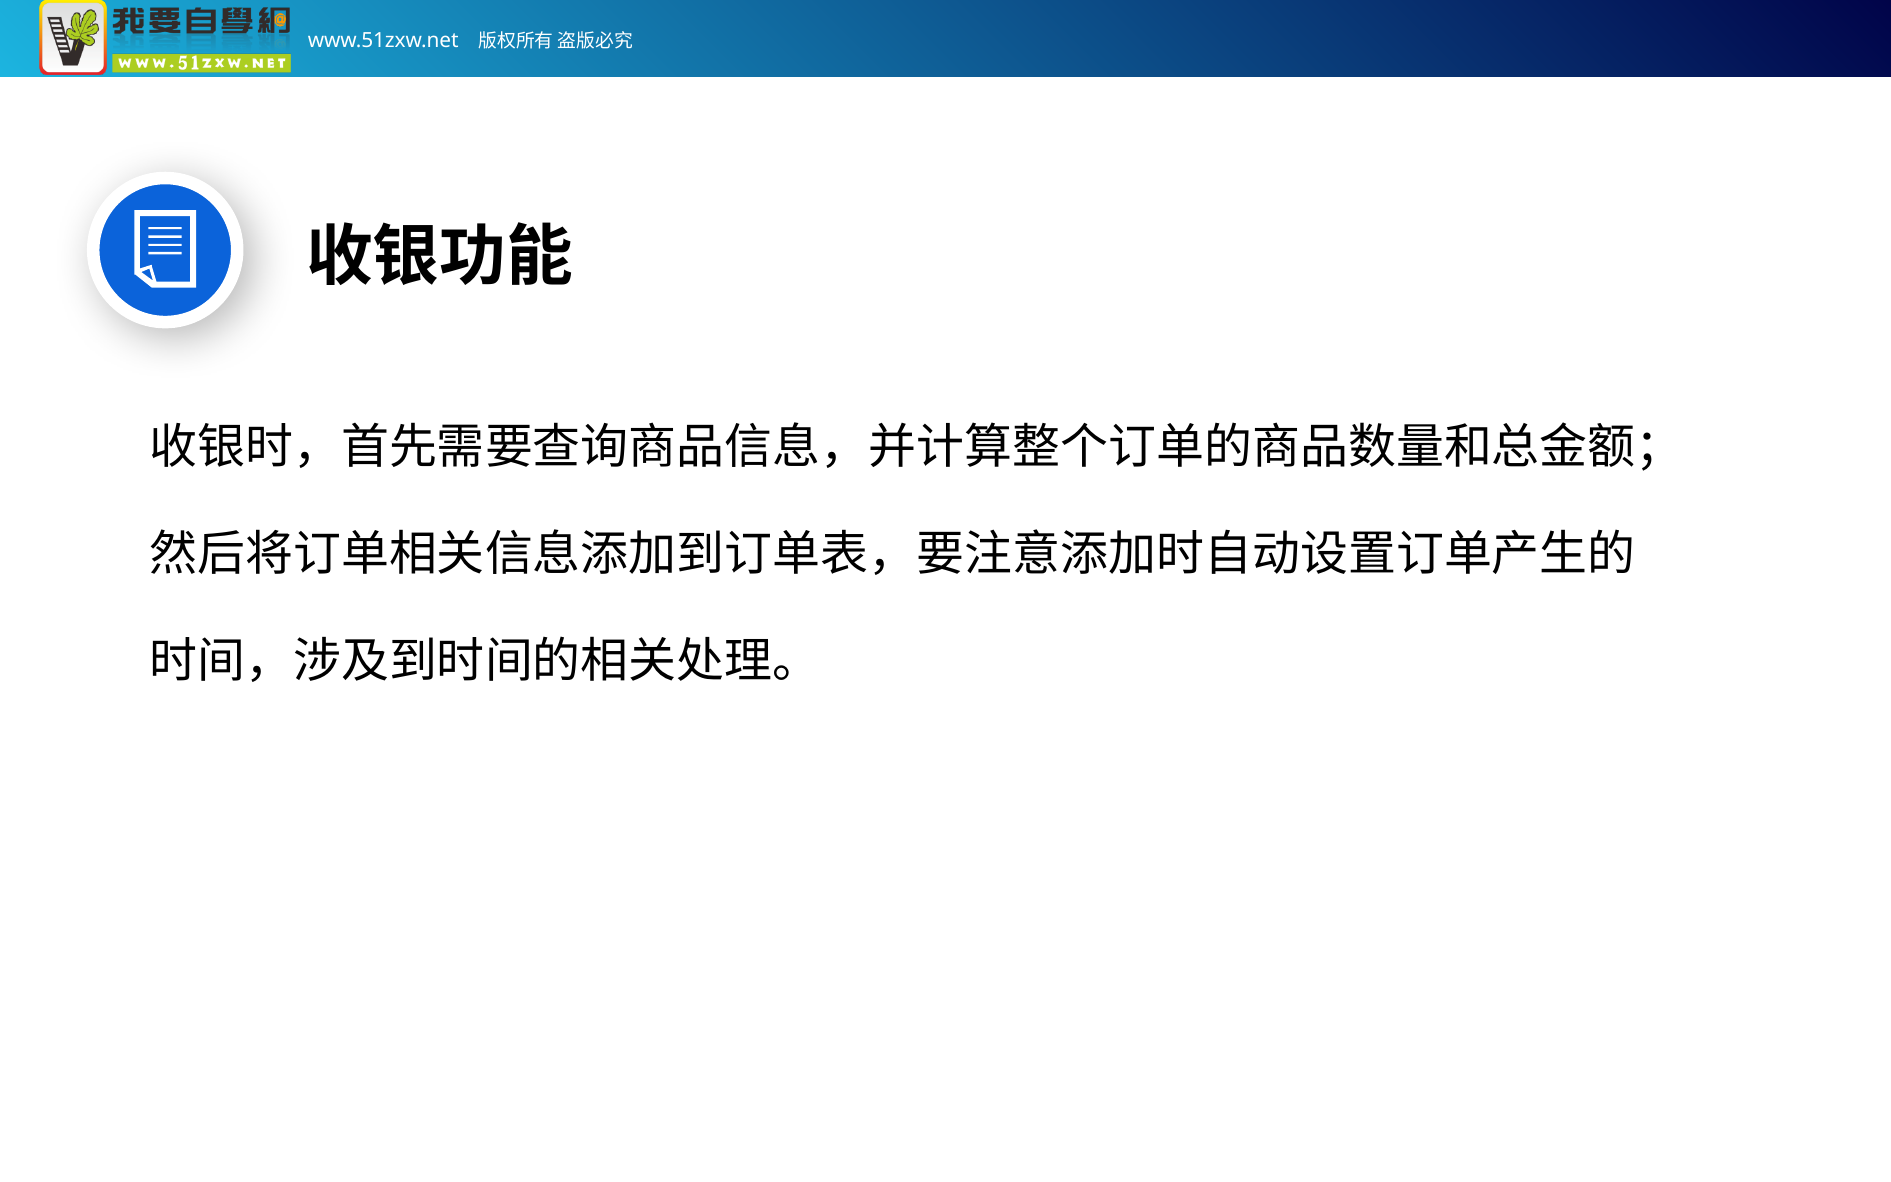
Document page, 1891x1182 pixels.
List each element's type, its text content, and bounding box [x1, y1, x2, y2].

text_box 收银时，首先需要查询商品信息，并计算整个订单的商品数量和总金额； 然后将订单相关信息添加到订单表，要注意添加时自动设置订单产生的 时间，涉及到时间的相关处理。 [134, 379, 1682, 901]
picture [39, 0, 291, 75]
text_box [0, 0, 1891, 78]
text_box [93, 177, 238, 323]
text_box www.51zxw.net 版权所有 盗版必究 [291, 11, 858, 59]
text_box 收银功能 [291, 205, 589, 301]
